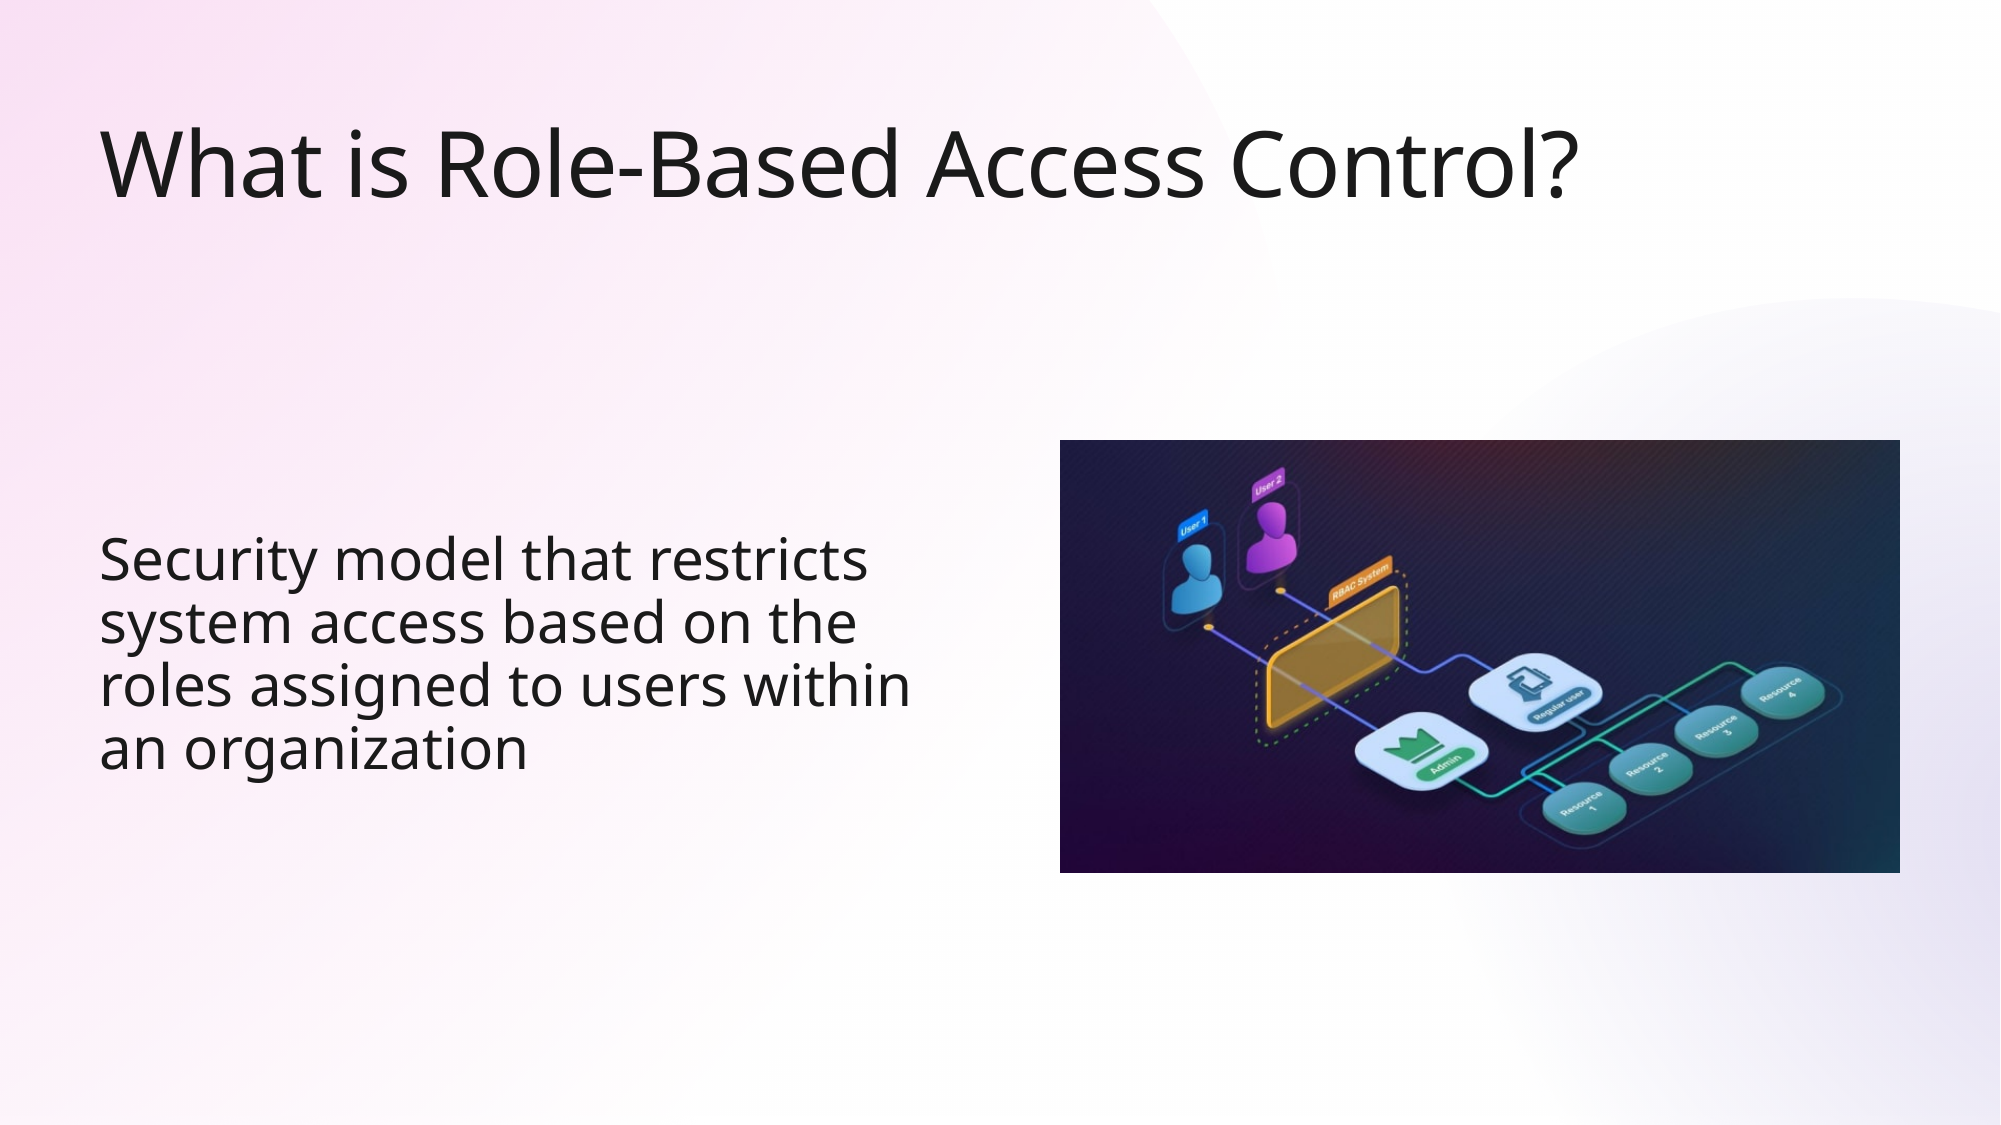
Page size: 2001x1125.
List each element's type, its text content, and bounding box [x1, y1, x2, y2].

picture [0, 0, 2001, 1125]
list Security model that restricts system access based on the roles assigned to users within an organization [99, 299, 988, 1014]
title What is Role-Based Access Control? [99, 99, 1900, 235]
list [1060, 440, 1901, 873]
